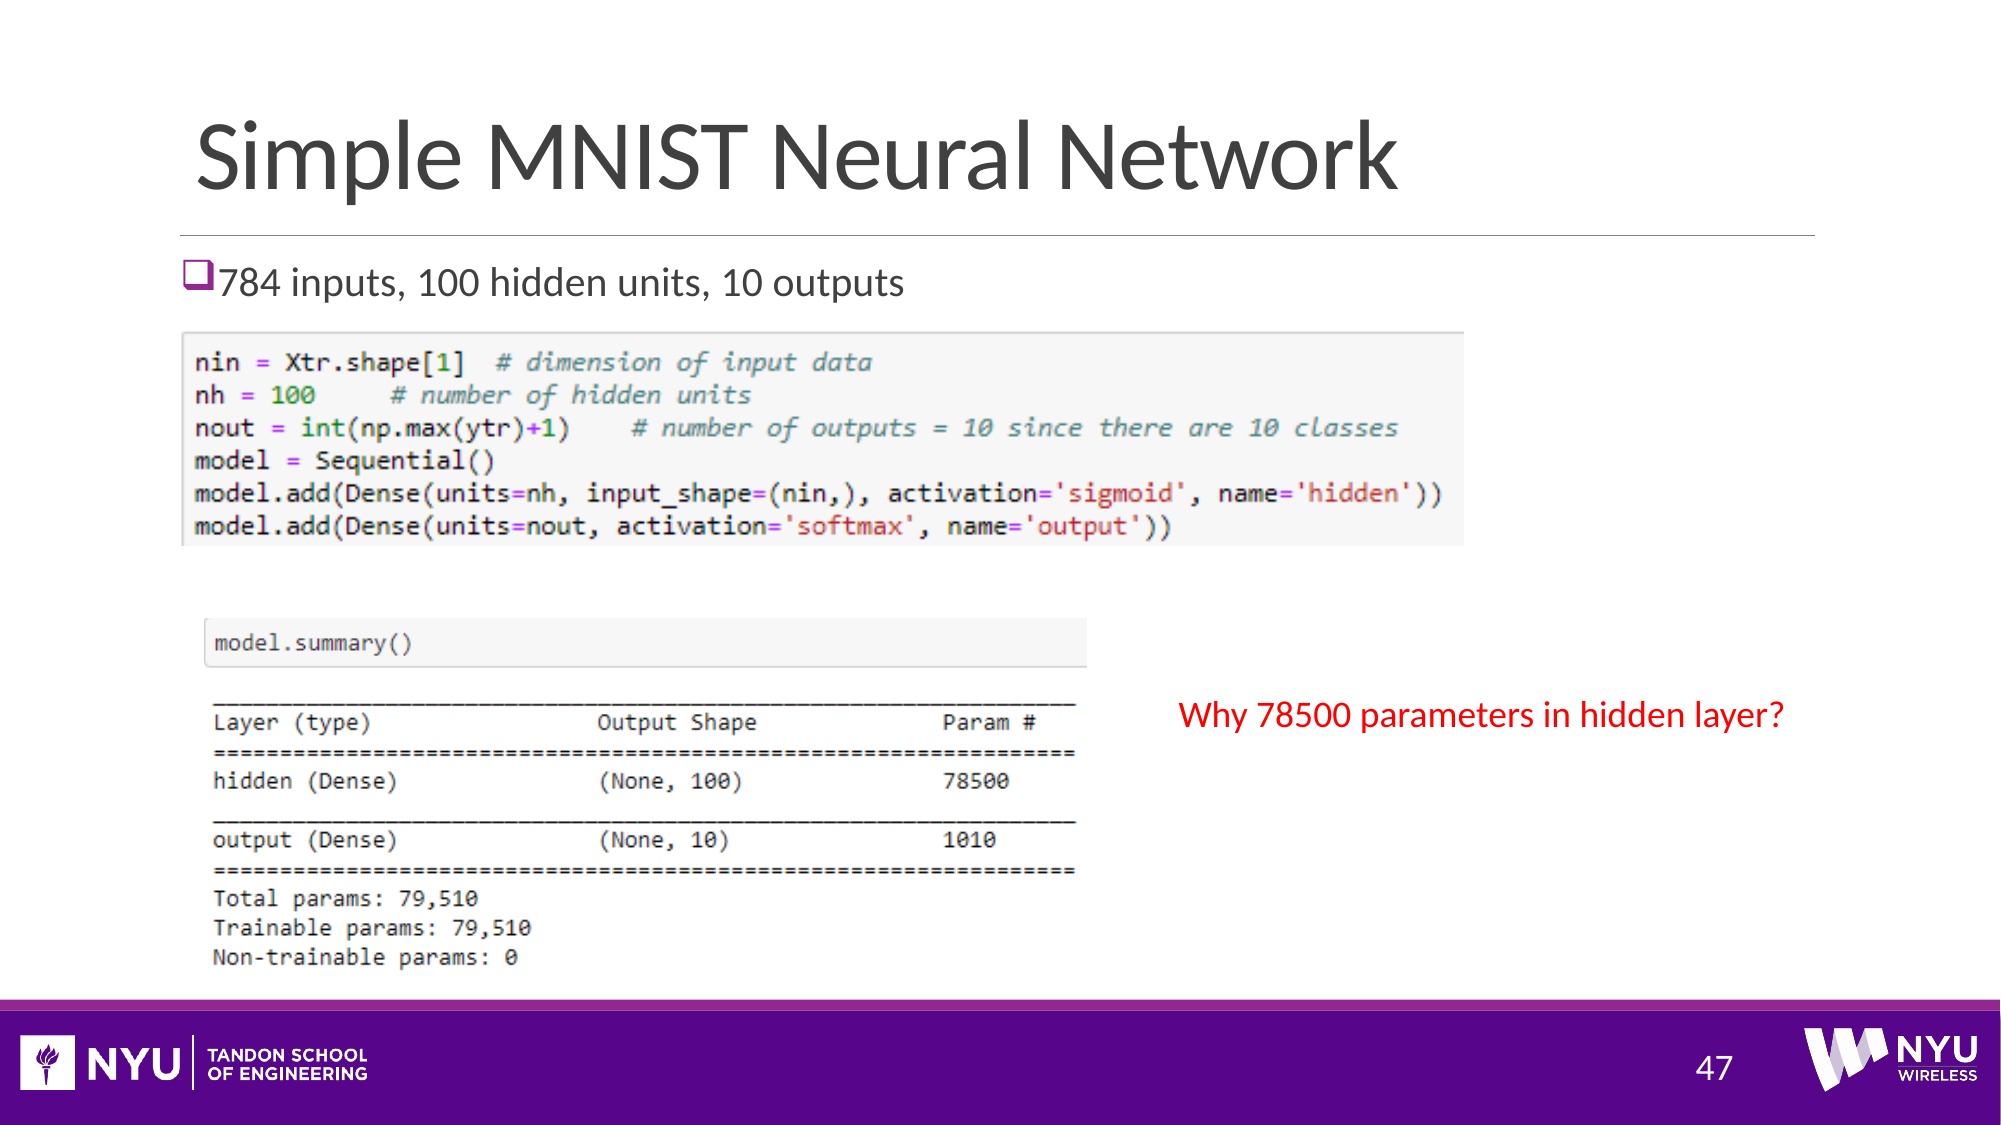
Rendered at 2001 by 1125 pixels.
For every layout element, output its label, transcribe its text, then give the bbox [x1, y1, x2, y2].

picture [204, 618, 1087, 999]
picture [179, 330, 1464, 547]
list 784 inputs, 100 hidden units, 10 outputs [180, 252, 1830, 963]
slide_number 47 [1533, 1035, 1749, 1096]
title Simple MNIST Neural Network [180, 47, 1830, 218]
text_box Why 78500 parameters in hidden layer? [1163, 682, 1802, 742]
